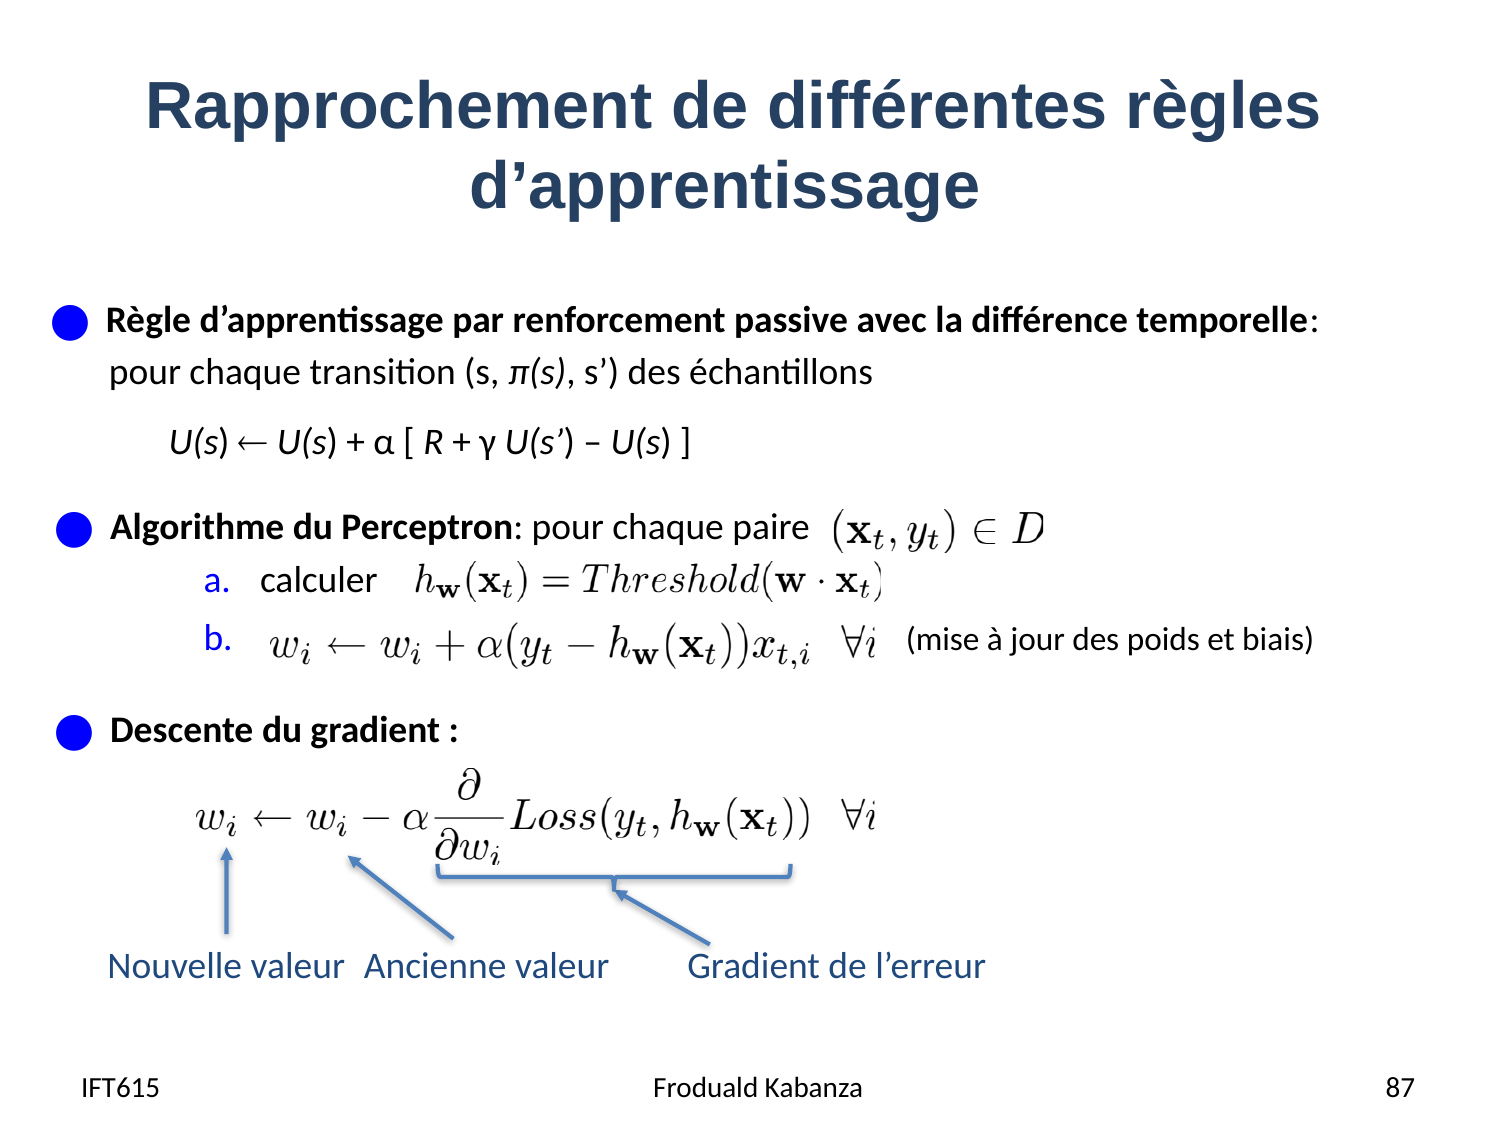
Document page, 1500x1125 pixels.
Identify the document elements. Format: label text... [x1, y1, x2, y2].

picture [833, 508, 1044, 553]
list Algorithme du Perceptron: pour chaque paire calculer (mise à jour des poids et biais) [38, 494, 1439, 689]
title Rapprochement de différentes règles d’apprentissage [34, 45, 1435, 239]
slide_number IFT615 [66, 1056, 356, 1117]
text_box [613, 889, 710, 945]
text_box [347, 855, 454, 939]
picture [269, 622, 875, 670]
text_box Descente du gradient : [38, 697, 1439, 790]
picture [195, 768, 875, 866]
footer Froduald Kabanza [520, 1056, 996, 1117]
text_box Gradient de l’erreur [672, 934, 1002, 994]
text_box Ancienne valeur [349, 934, 625, 994]
text_box Règle d’apprentissage par renforcement passive avec la différence temporelle: pour chaque transition (s, π(s), s’) des échantillons U(s)  U(s) + α [ R + γ U(s’) – U(s) ] [34, 287, 1435, 481]
slide_number 87 [1080, 1056, 1431, 1117]
text_box Nouvelle valeur [92, 934, 349, 994]
text_box [458, 872, 793, 890]
picture [415, 561, 881, 602]
